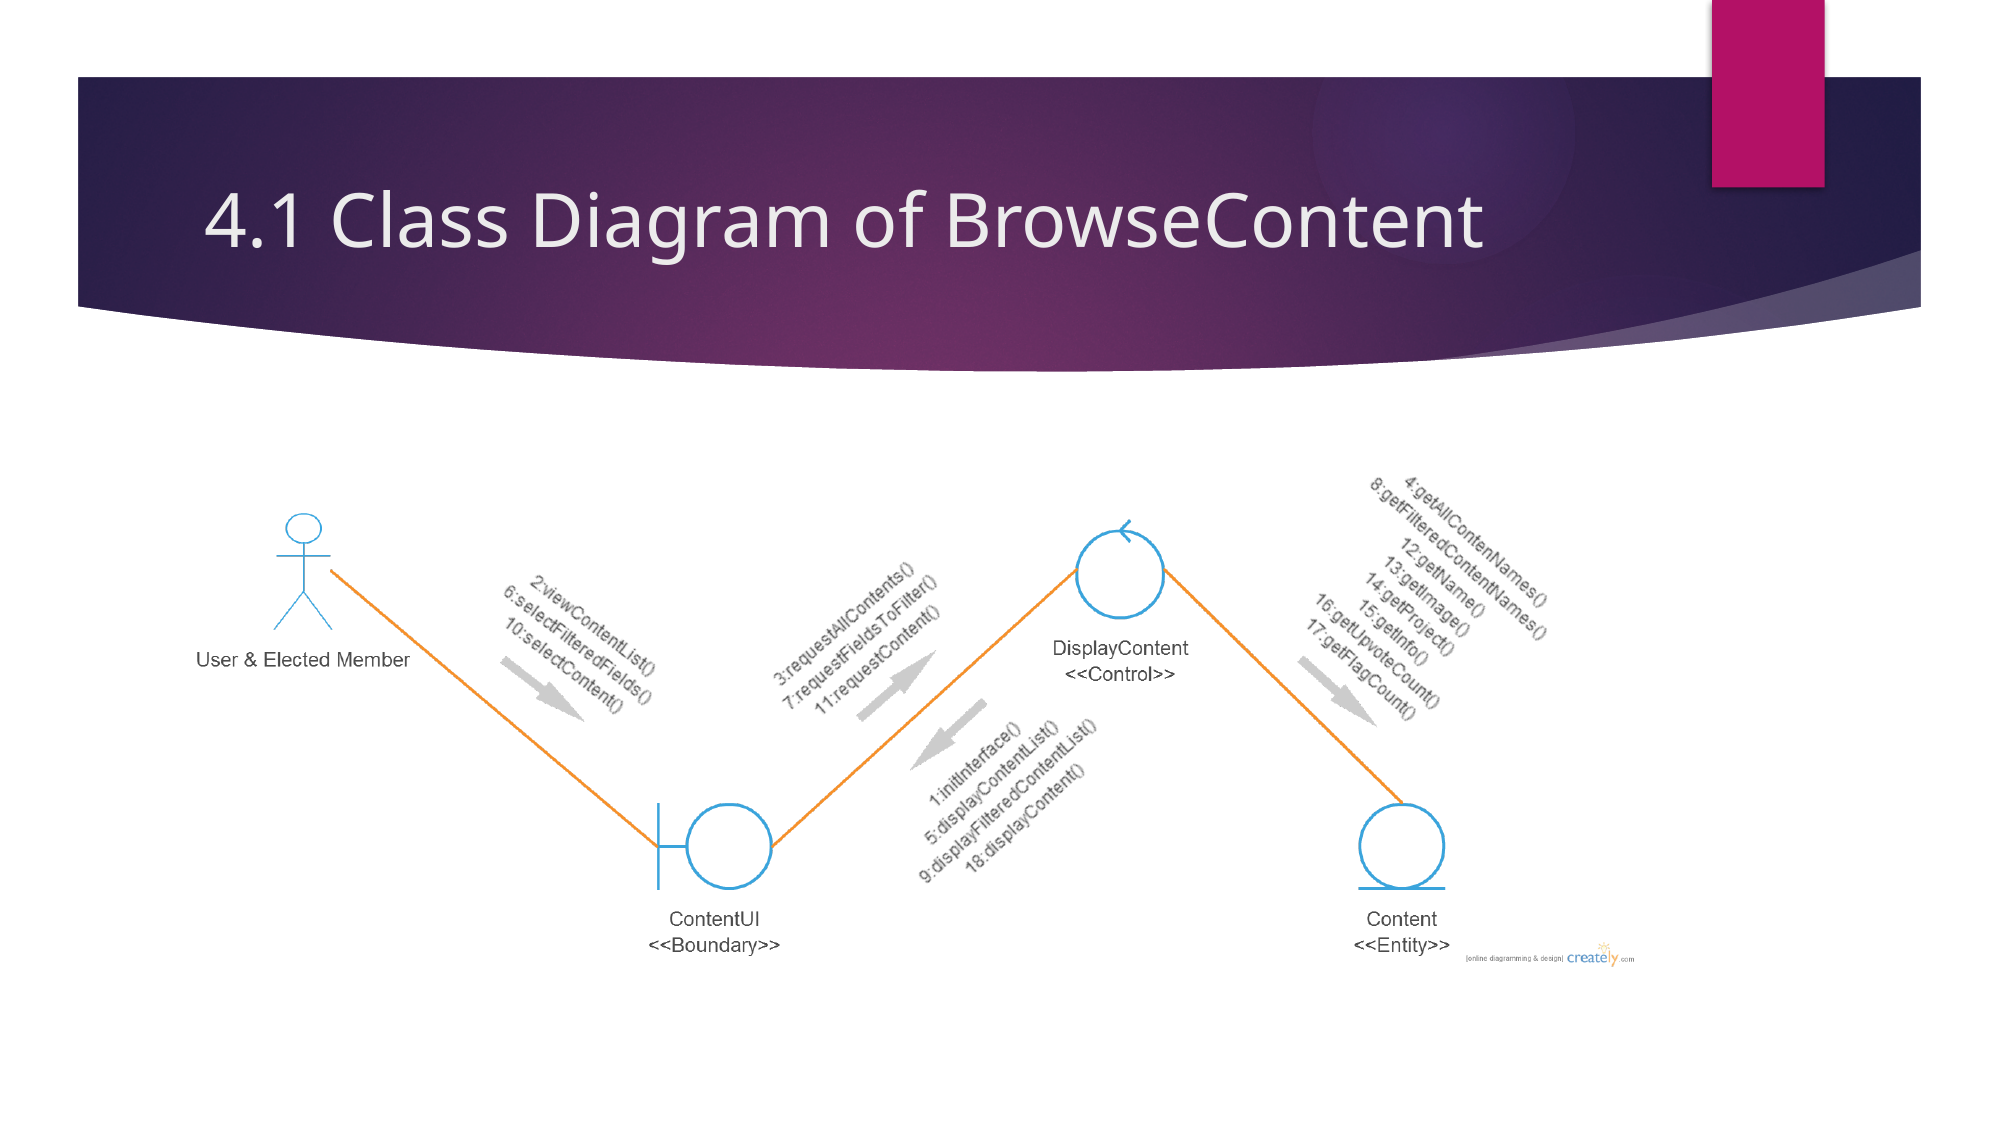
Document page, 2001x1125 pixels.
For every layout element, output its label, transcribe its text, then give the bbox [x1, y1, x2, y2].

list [189, 446, 1638, 969]
title 4.1 Class Diagram of BrowseContent [189, 159, 1627, 276]
